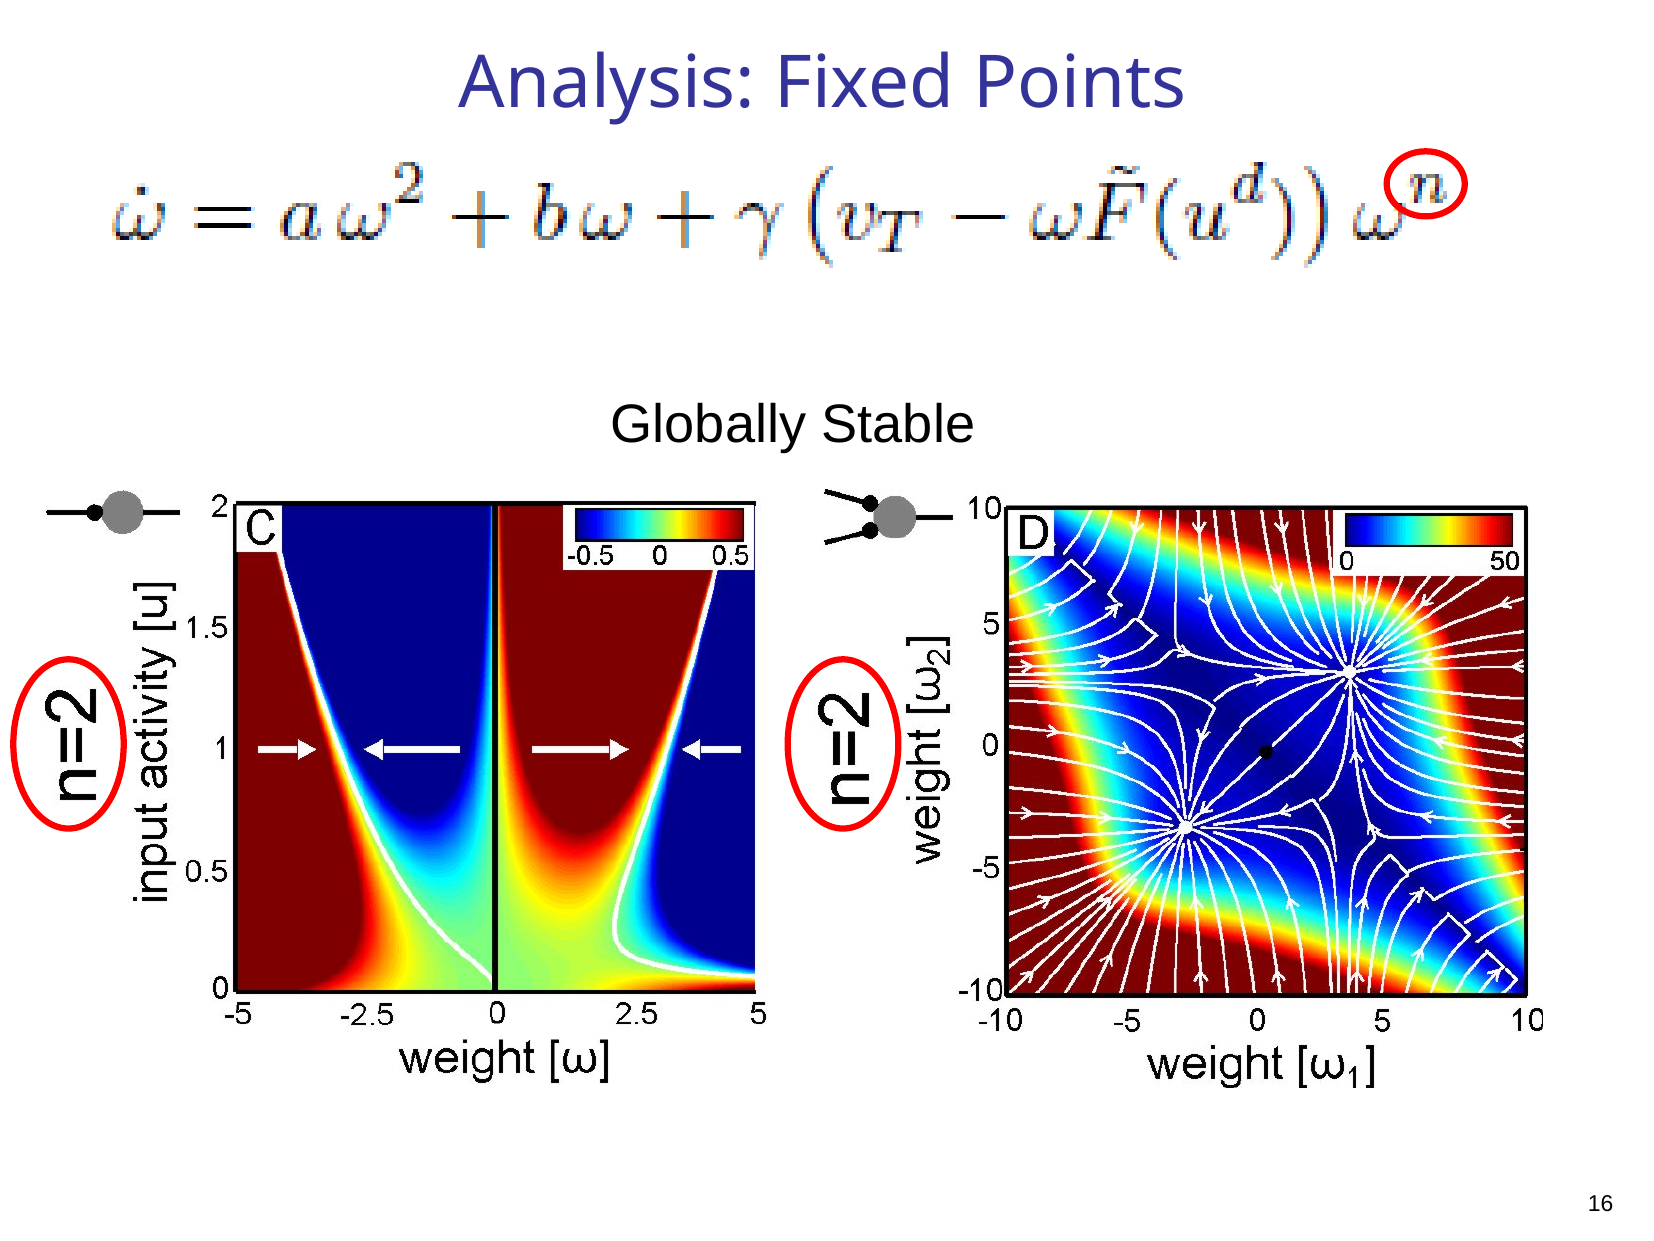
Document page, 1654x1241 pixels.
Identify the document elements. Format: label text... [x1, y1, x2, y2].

text_box [13, 671, 40, 817]
text_box Analysis: Fixed Points [441, 34, 1204, 132]
text_box Globally Stable [594, 385, 993, 463]
picture [45, 489, 1543, 1088]
text_box 16 [1563, 1158, 1630, 1225]
picture [84, 138, 1518, 310]
